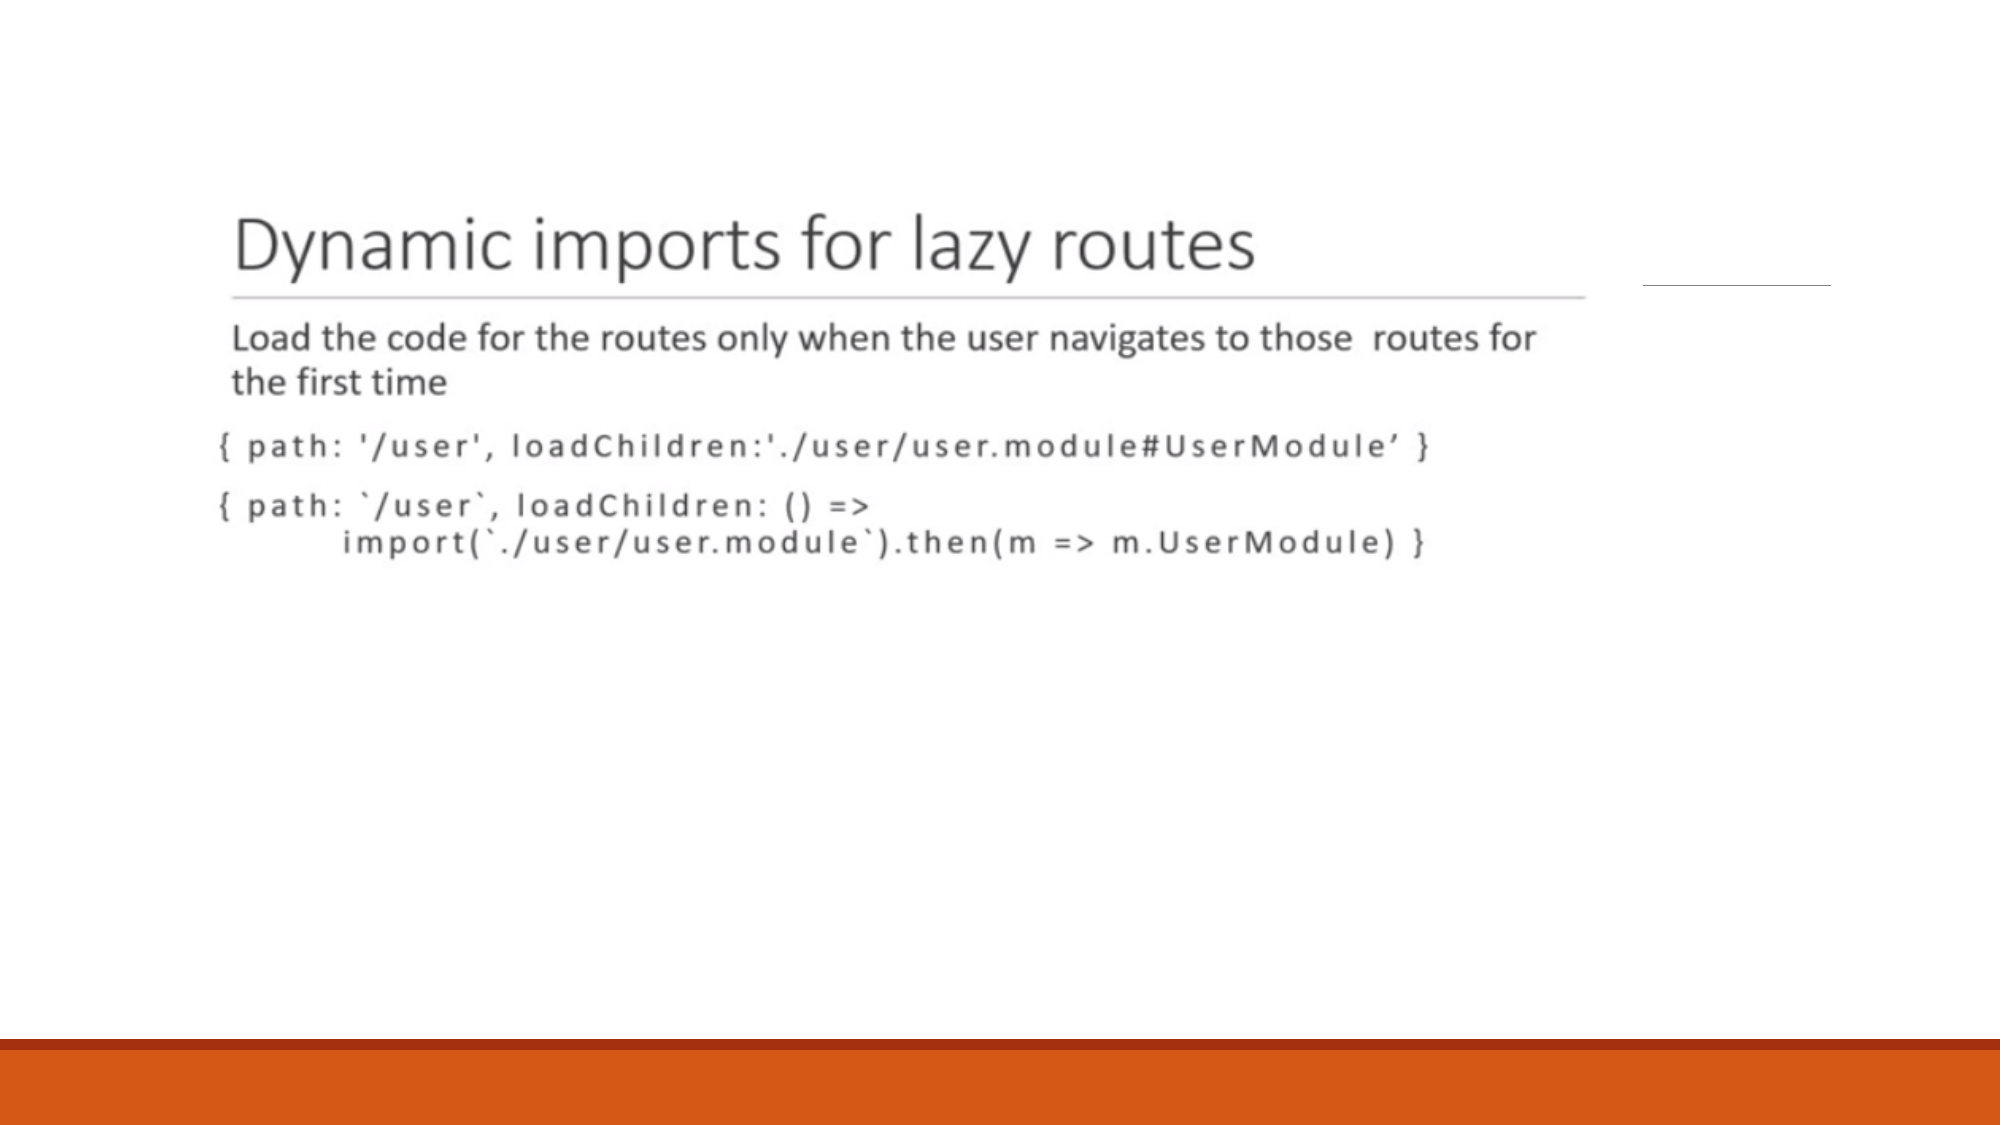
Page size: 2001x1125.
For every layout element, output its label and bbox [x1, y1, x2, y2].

picture [193, 134, 1644, 841]
